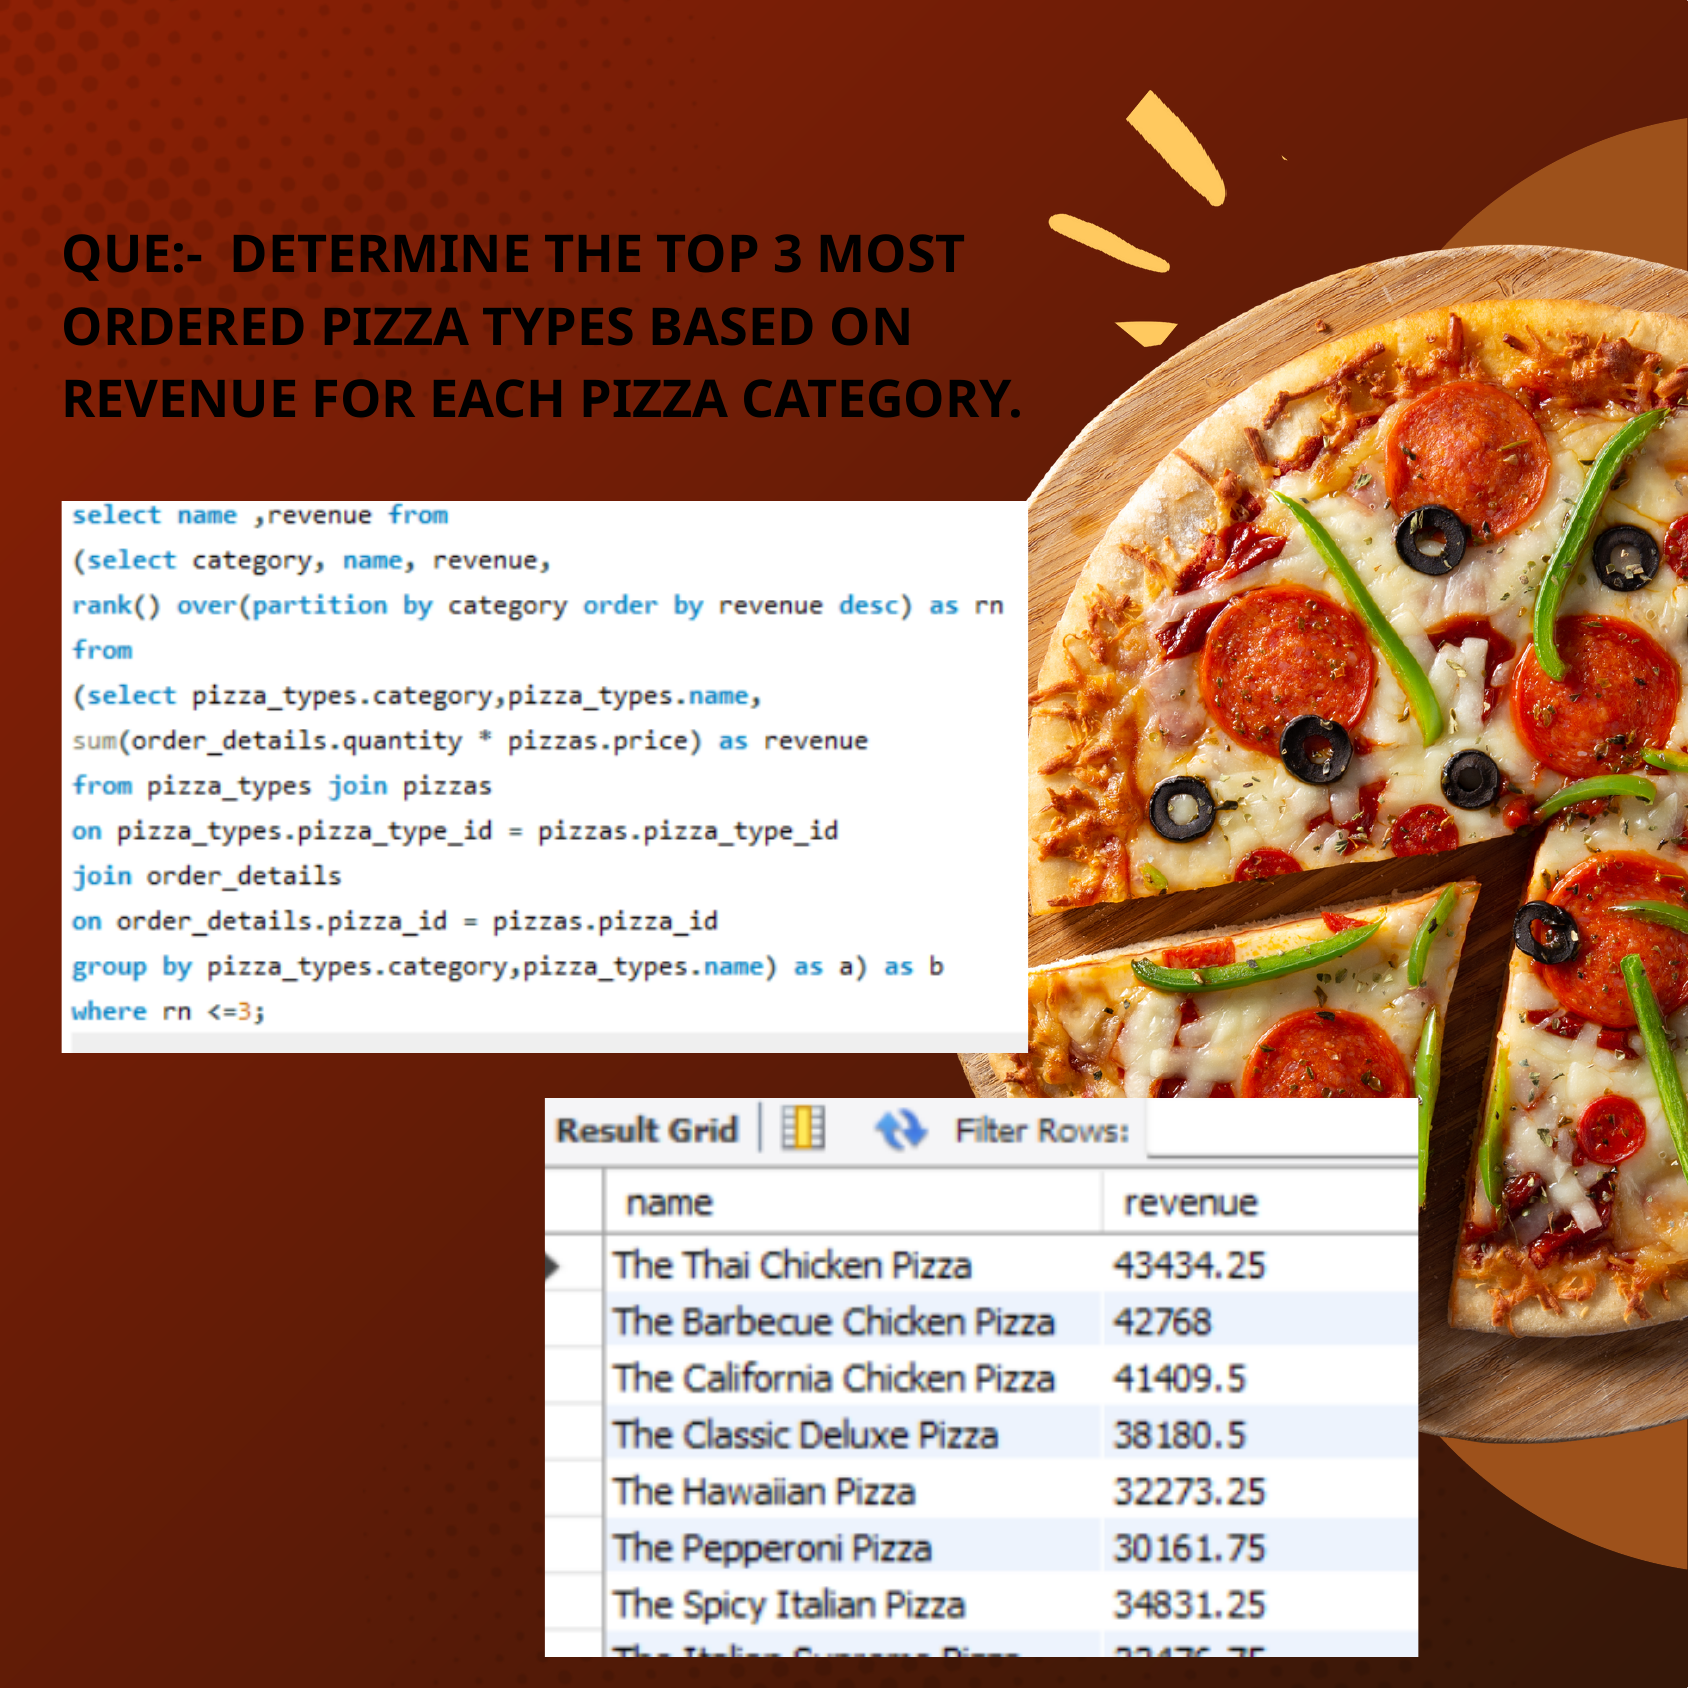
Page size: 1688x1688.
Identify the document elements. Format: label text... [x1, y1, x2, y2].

text_box [61, 501, 1029, 1053]
text_box [1052, 64, 1303, 344]
text_box [362, 1318, 1519, 1688]
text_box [1329, 112, 1688, 1575]
text_box [0, 0, 734, 422]
text_box [920, 244, 1323, 1098]
text_box [544, 1098, 1419, 1657]
text_box QUE:- DETERMINE THE TOP 3 MOST ORDERED PIZZA TYPES BASED ON REVENUE FOR EACH PIZZA CATEGORY. [61, 209, 1162, 429]
